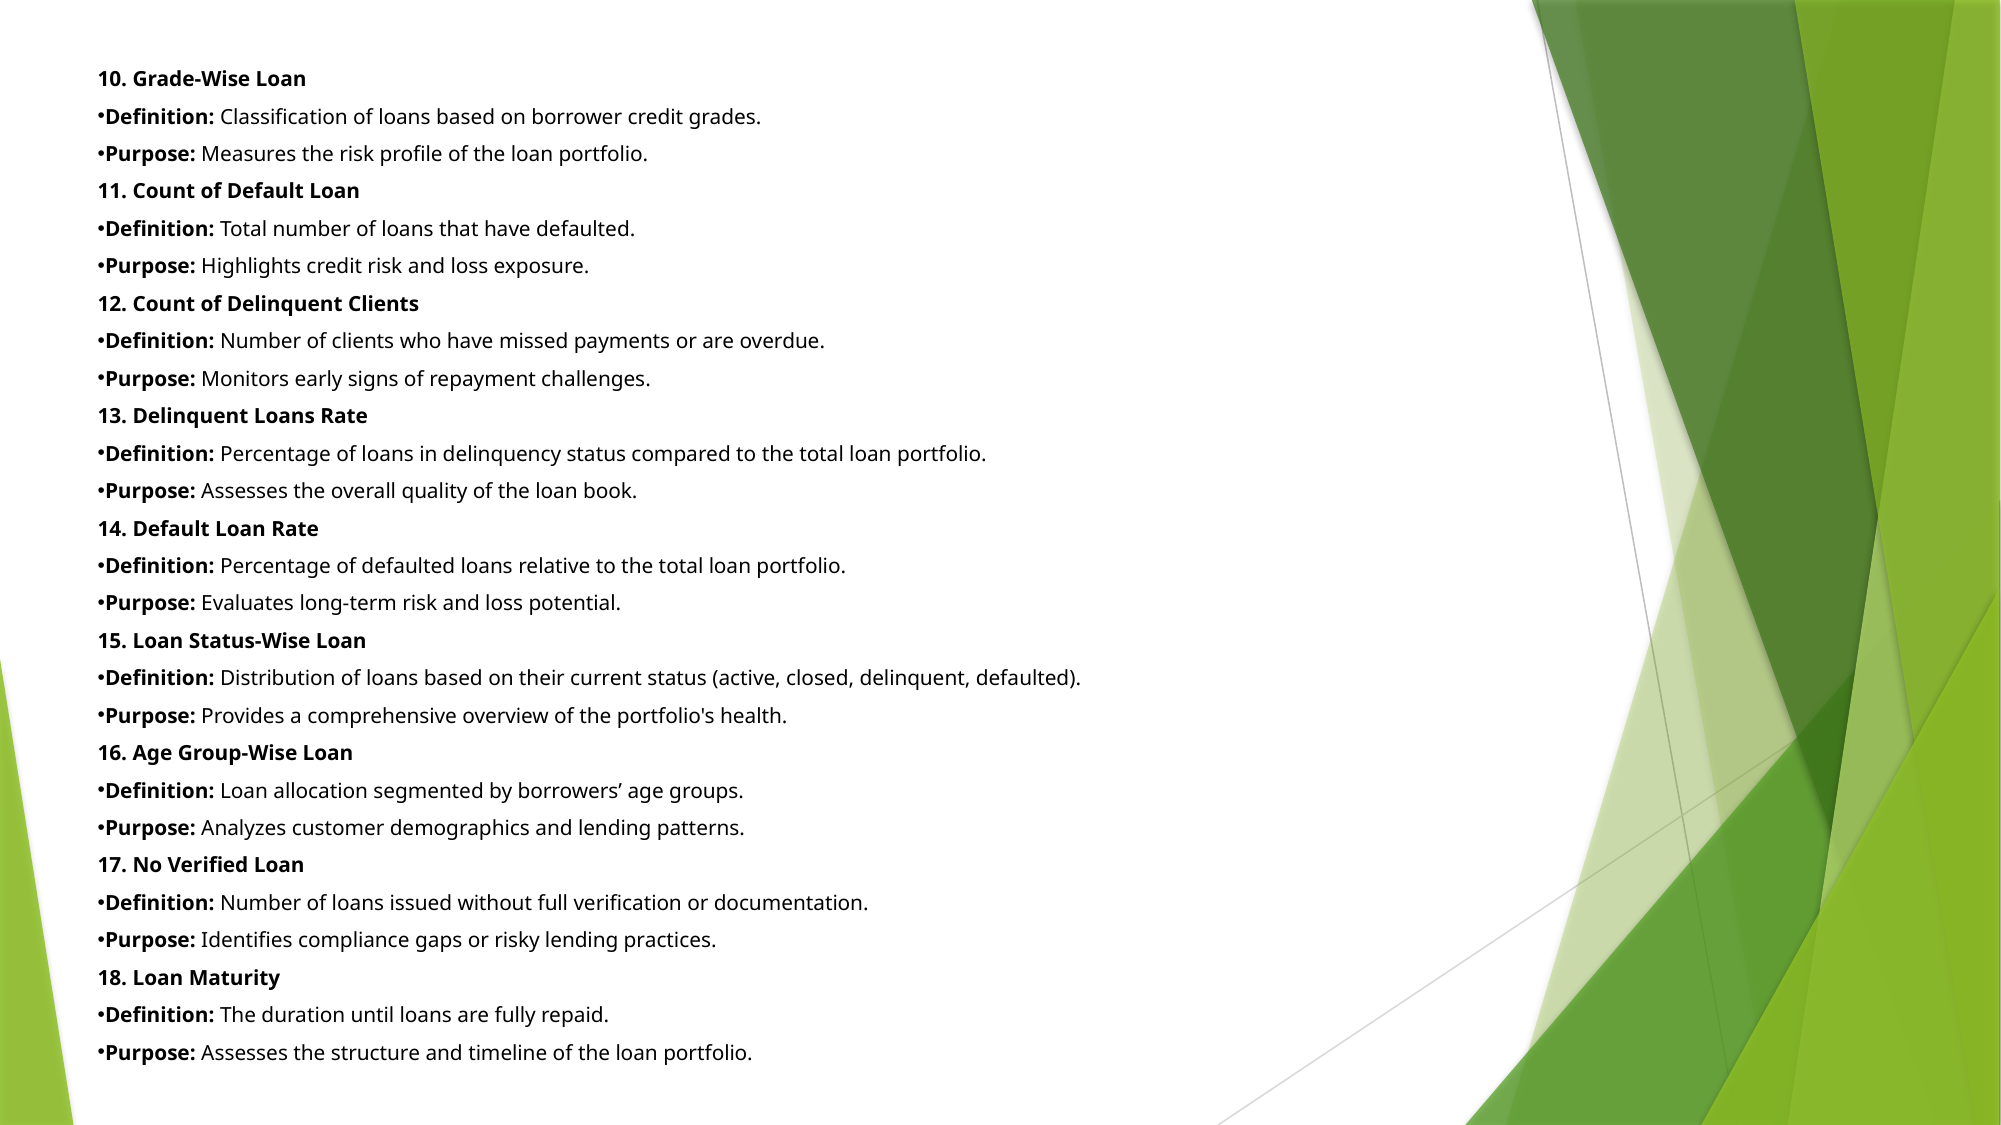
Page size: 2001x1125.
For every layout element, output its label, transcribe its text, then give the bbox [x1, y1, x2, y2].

text_box 10. Grade-Wise Loan Definition: Classification of loans based on borrower credit grades. Purpose: Measures the risk profile of the loan portfolio. 11. Count of Default Loan Definition: Total number of loans that have defaulted. Purpose: Highlights credit risk and loss exposure. 12. Count of Delinquent Clients Definition: Number of clients who have missed payments or are overdue. Purpose: Monitors early signs of repayment challenges. 13. Delinquent Loans Rate Definition: Percentage of loans in delinquency status compared to the total loan portfolio. Purpose: Assesses the overall quality of the loan book. 14. Default Loan Rate Definition: Percentage of defaulted loans relative to the total loan portfolio. Purpose: Evaluates long-term risk and loss potential. 15. Loan Status-Wise Loan Definition: Distribution of loans based on their current status (active, closed, delinquent, defaulted). Purpose: Provides a comprehensive overview of the portfolio's health. 16. Age Group-Wise Loan Definition: Loan allocation segmented by borrowers’ age groups. Purpose: Analyzes customer demographics and lending patterns. 17. No Verified Loan Definition: Number of loans issued without full verification or documentation. Purpose: Identifies compliance gaps or risky lending practices. 18. Loan Maturity Definition: The duration until loans are fully repaid. Purpose: Assesses the structure and timeline of the loan portfolio. [83, 46, 1685, 1072]
